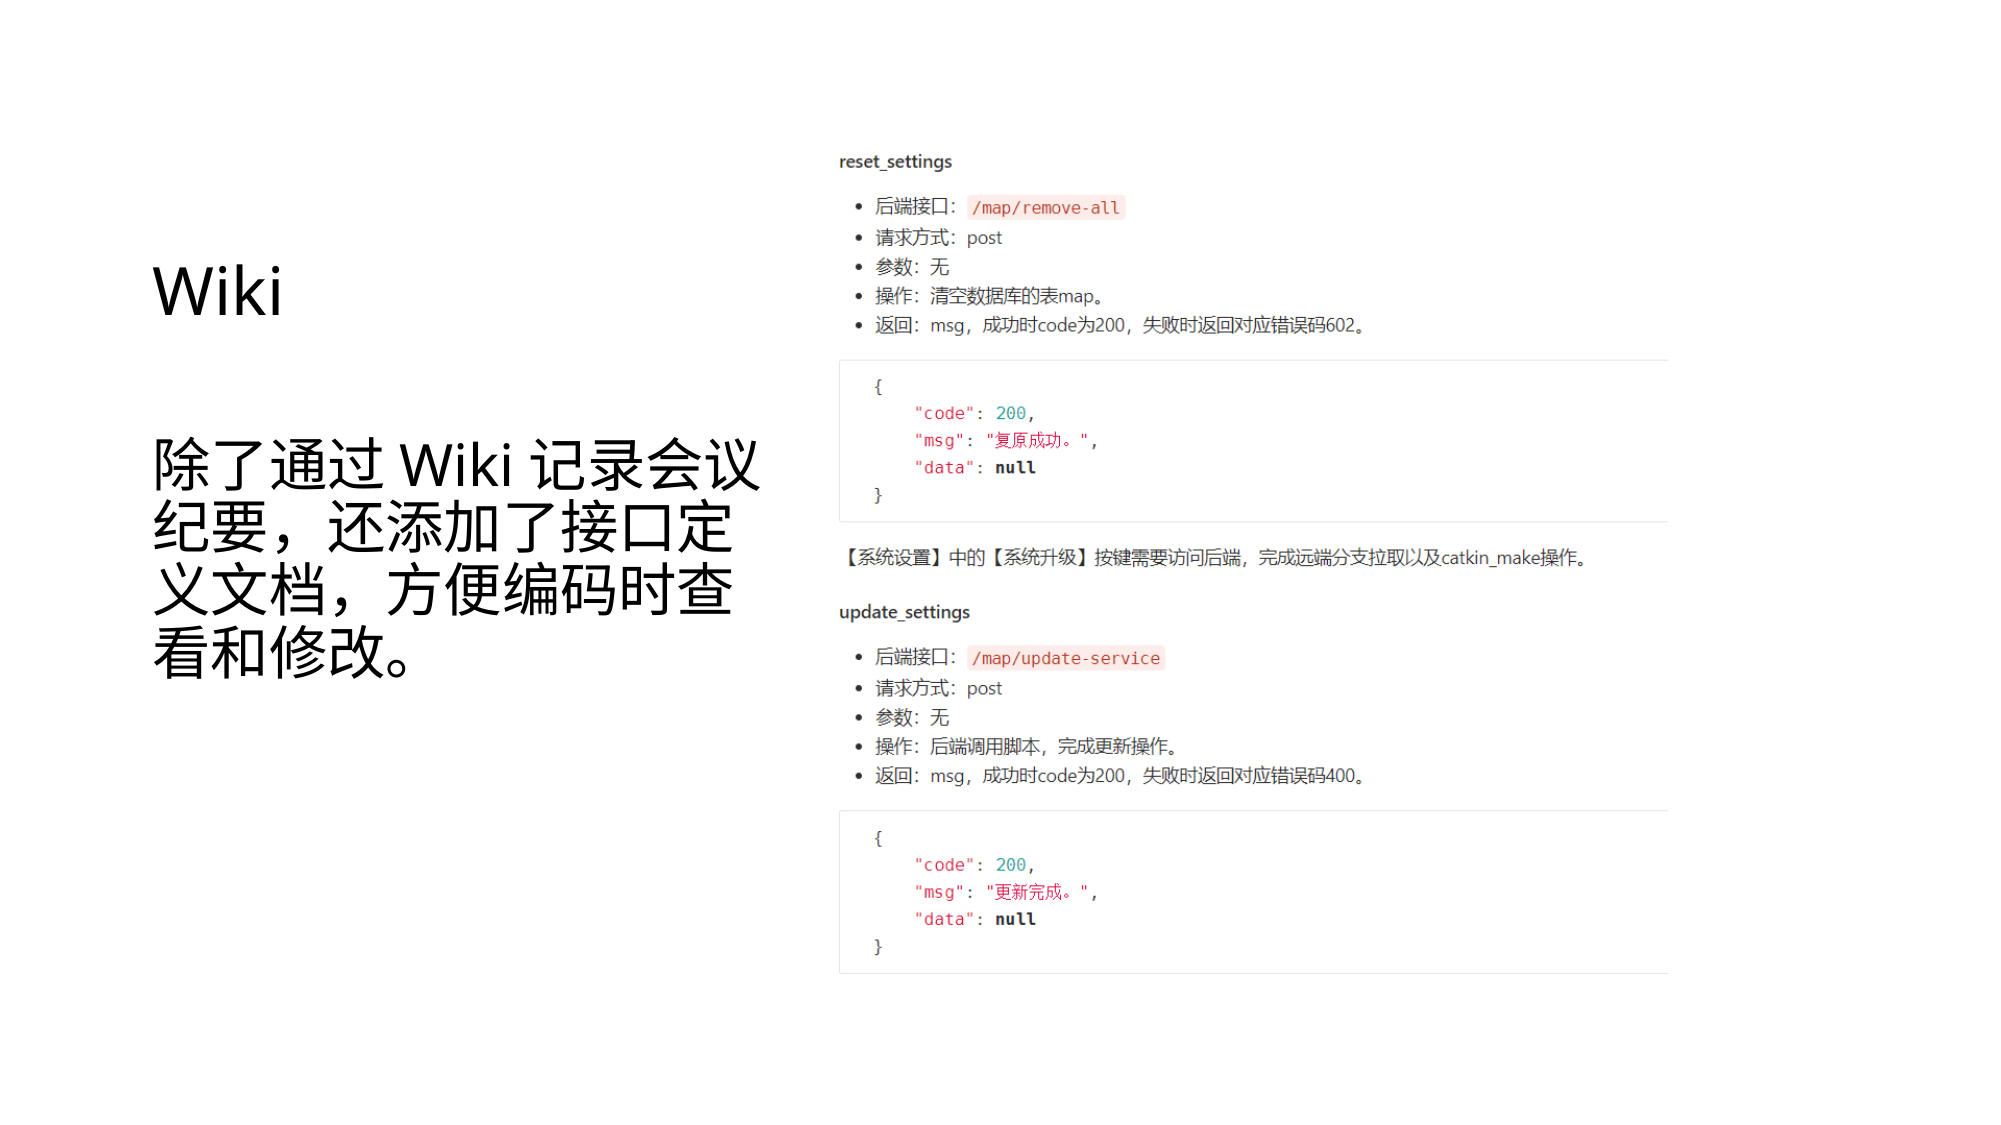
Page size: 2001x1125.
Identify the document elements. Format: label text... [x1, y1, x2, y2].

picture [791, 125, 1668, 999]
title Wiki [137, 75, 783, 337]
list 除了通过Wiki记录会议纪要，还添加了接口定义文档，方便编码时查看和修改。 [137, 337, 783, 963]
